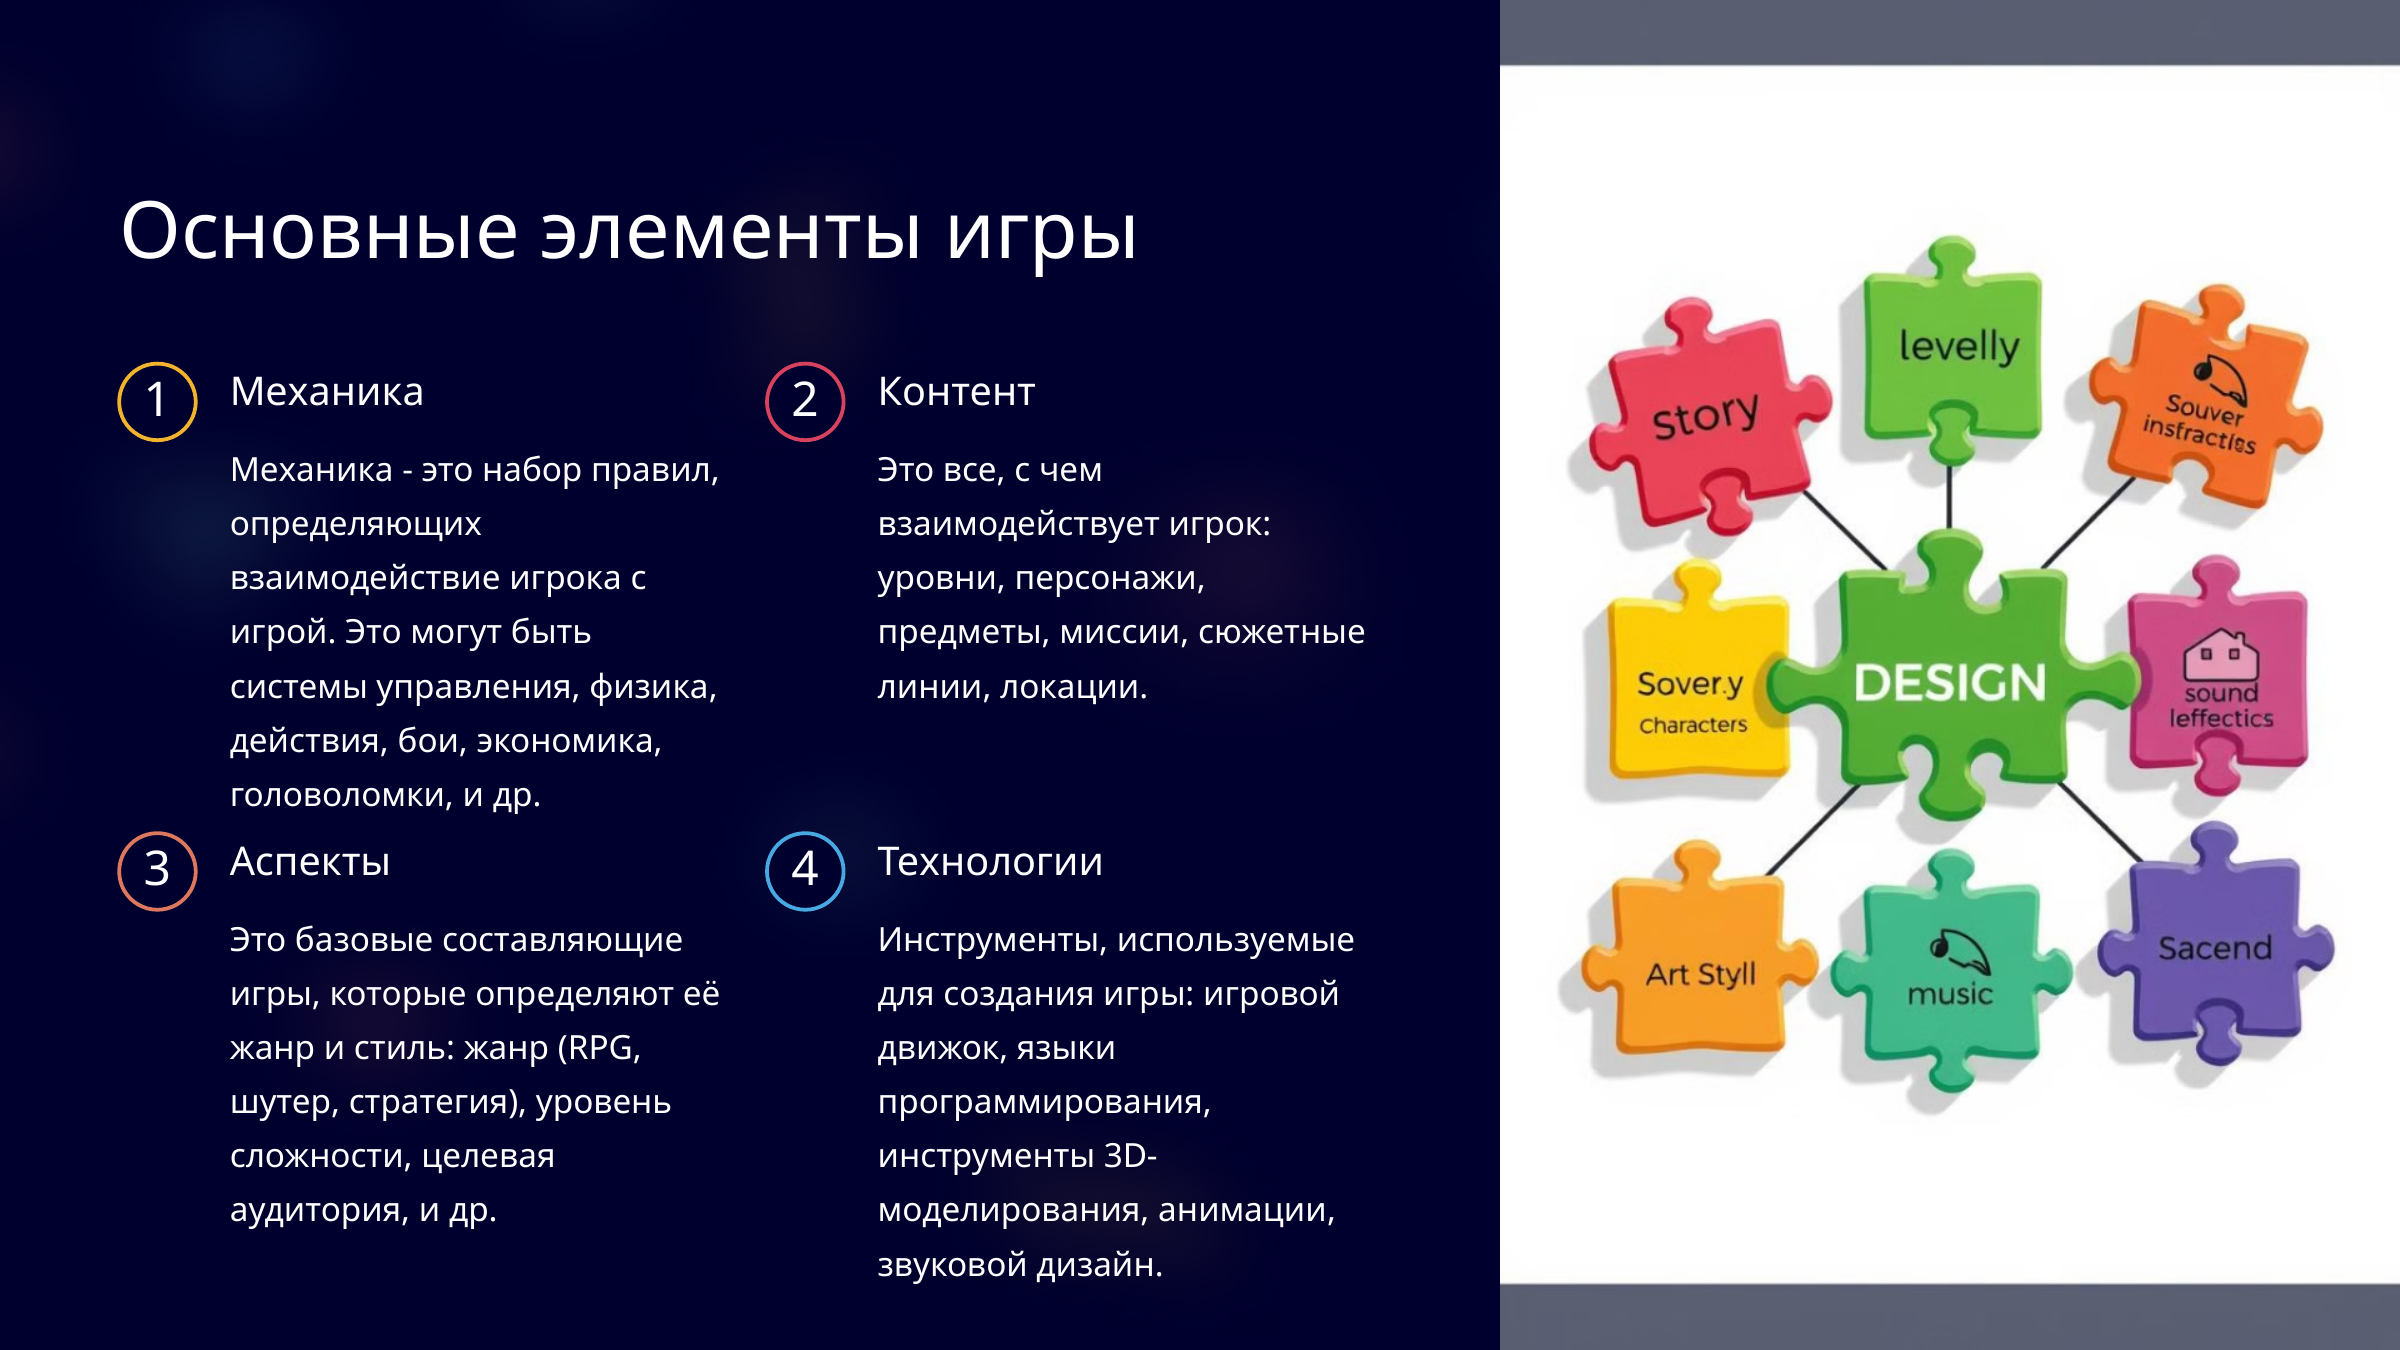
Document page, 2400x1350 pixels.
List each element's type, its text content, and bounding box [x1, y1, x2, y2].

text_box 3 [142, 847, 172, 896]
text_box Механика [229, 363, 631, 414]
picture [1499, 0, 2400, 1350]
text_box [767, 363, 844, 441]
text_box Технологии [877, 833, 1279, 884]
text_box 2 [790, 377, 820, 426]
text_box Контент [877, 363, 1279, 414]
text_box Аспекты [229, 833, 631, 884]
text_box Это базовые составляющие игры, которые определяют её жанр и стиль: жанр (RPG, шутер, стратегия), уровень сложности, целевая аудитория, и др. [229, 903, 733, 1176]
text_box Это все, с чем взаимодействует игрок: уровни, персонажи, предметы, миссии, сюжетные линии, локации. [877, 433, 1381, 652]
text_box [119, 833, 196, 910]
text_box Инструменты, используемые для создания игры: игровой движок, языки программирования, инструменты 3D-моделирования, анимации, звуковой дизайн. [877, 903, 1381, 1176]
text_box [767, 833, 844, 910]
text_box Механика - это набор правил, определяющих взаимодействие игрока с игрой. Это могут быть системы управления, физика, действия, бои, экономика, головоломки, и др. [229, 433, 733, 761]
text_box 4 [790, 847, 820, 896]
text_box Основные элементы игры [119, 174, 1116, 275]
text_box [119, 363, 196, 441]
text_box 1 [142, 377, 172, 426]
